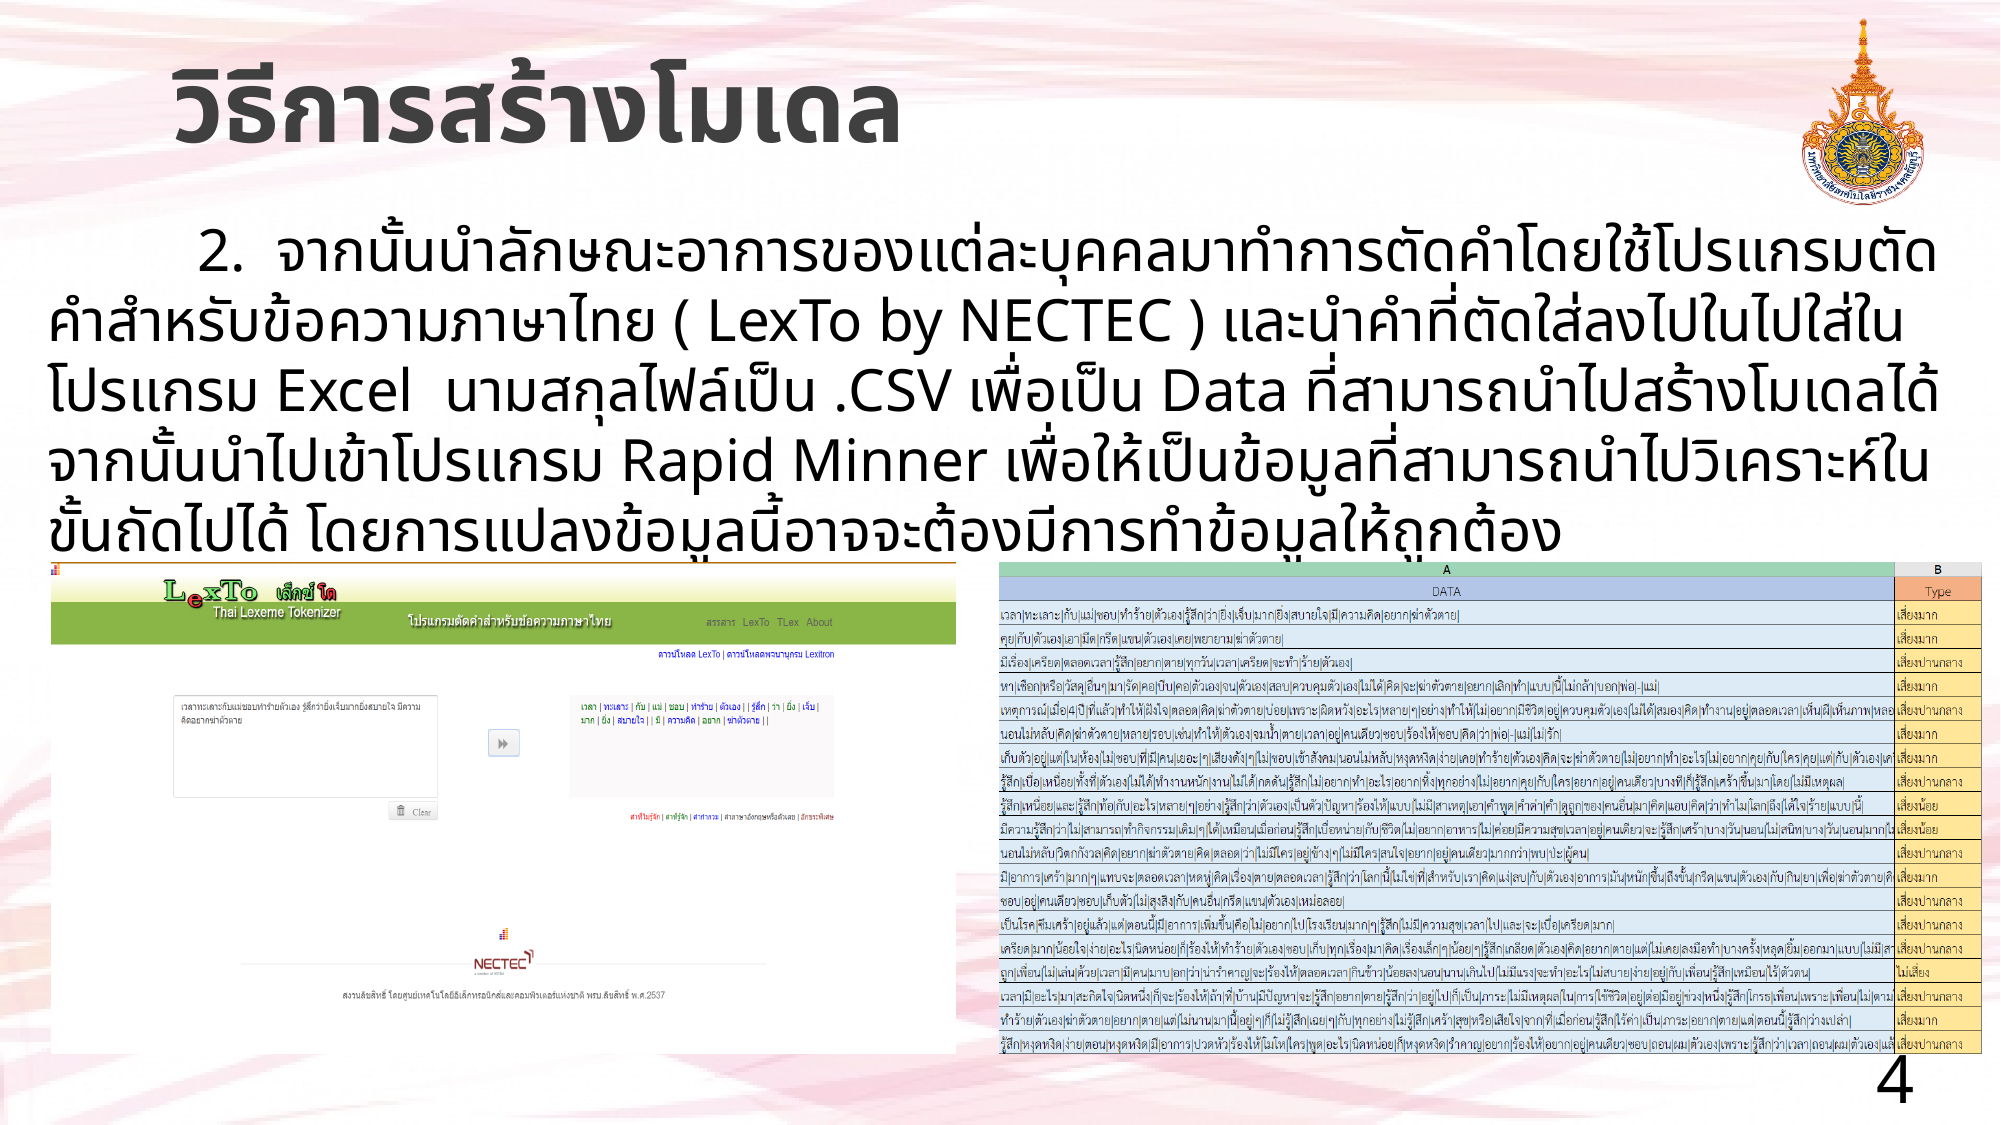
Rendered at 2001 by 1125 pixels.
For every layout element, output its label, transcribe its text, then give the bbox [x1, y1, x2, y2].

title วิธีการสร้างโมเดล [157, 0, 1820, 205]
picture [0, 0, 2001, 1125]
text_box 47 [1861, 1063, 1963, 1125]
text_box 2. จากนั้นนำลักษณะอาการของแต่ละบุคคลมาทำการตัดคำโดยใช้โปรแกรมตัดคำสำหรับข้อความภาษาไทย ( LexTo by NECTEC ) และนำคำที่ตัดใส่ลงไปในไปใส่ในโปรแกรม Excel นามสกุลไฟล์เป็น .CSV เพื่อเป็น Data ที่สามารถนำไปสร้างโมเดลได้ จากนั้นนำไปเข้าโปรแกรม Rapid Minner เพื่อให้เป็นข้อมูลที่สามารถนำไปวิเคราะห์ในขั้นถัดไปได้ โดยการแปลงข้อมูลนี้อาจจะต้องมีการทำข้อมูลให้ถูกต้อง [32, 206, 2000, 571]
